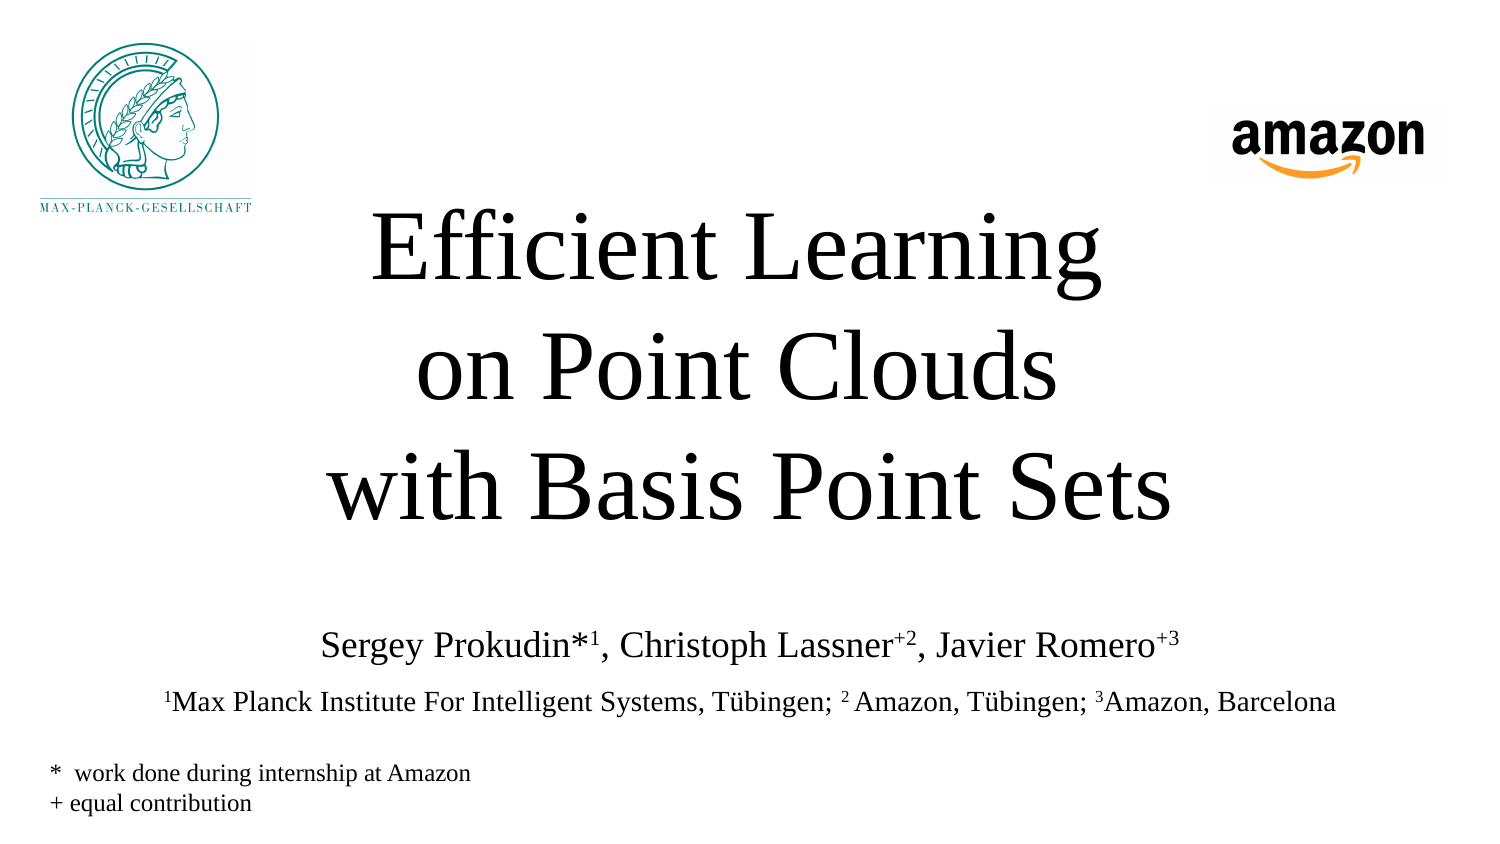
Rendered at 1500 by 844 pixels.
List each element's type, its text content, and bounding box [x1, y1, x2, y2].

picture [39, 42, 256, 219]
text_box Sergey Prokudin*1, Christoph Lassner+2, Javier Romero+3 1Max Planck Institute For Intelligent Systems, Tübingen; 2 Amazon, Tübingen; 3Amazon, Barcelona [135, 581, 1364, 844]
text_box * work done during internship at Amazon + equal contribution [34, 741, 664, 816]
picture [1203, 100, 1450, 191]
title Efficient Learning on Point Clouds with Basis Point Sets [51, 217, 1449, 555]
